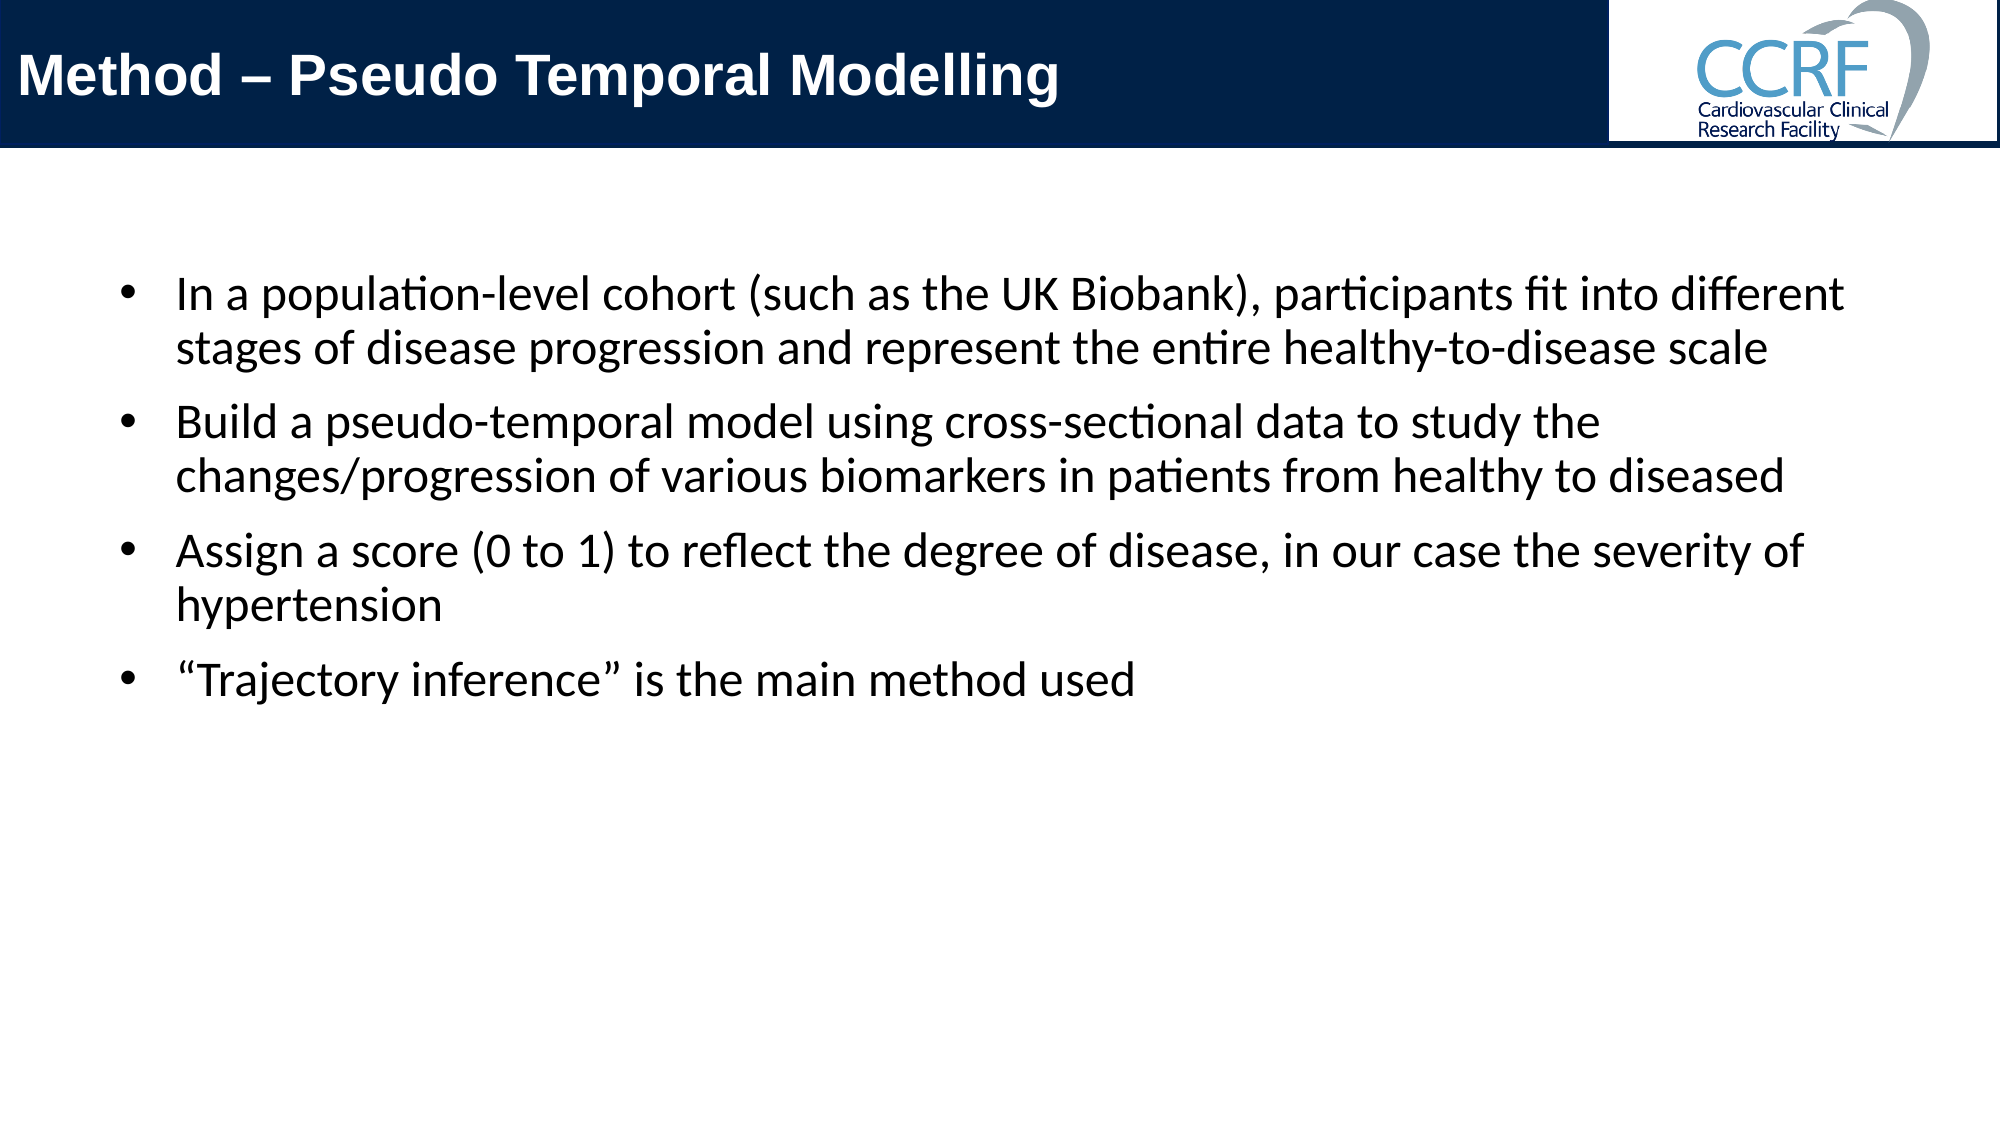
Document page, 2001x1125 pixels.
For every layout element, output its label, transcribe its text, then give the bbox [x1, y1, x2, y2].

text_box In a population-level cohort (such as the UK Biobank), participants fit into different stages of disease progression and represent the entire healthy-to-disease scale Build a pseudo-temporal model using cross-sectional data to study the changes/progression of various biomarkers in patients from healthy to diseased Assign a score (0 to 1) to reflect the degree of disease, in our case the severity of hypertension “Trajectory inference” is the main method used [104, 259, 1896, 913]
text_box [0, 0, 2000, 160]
